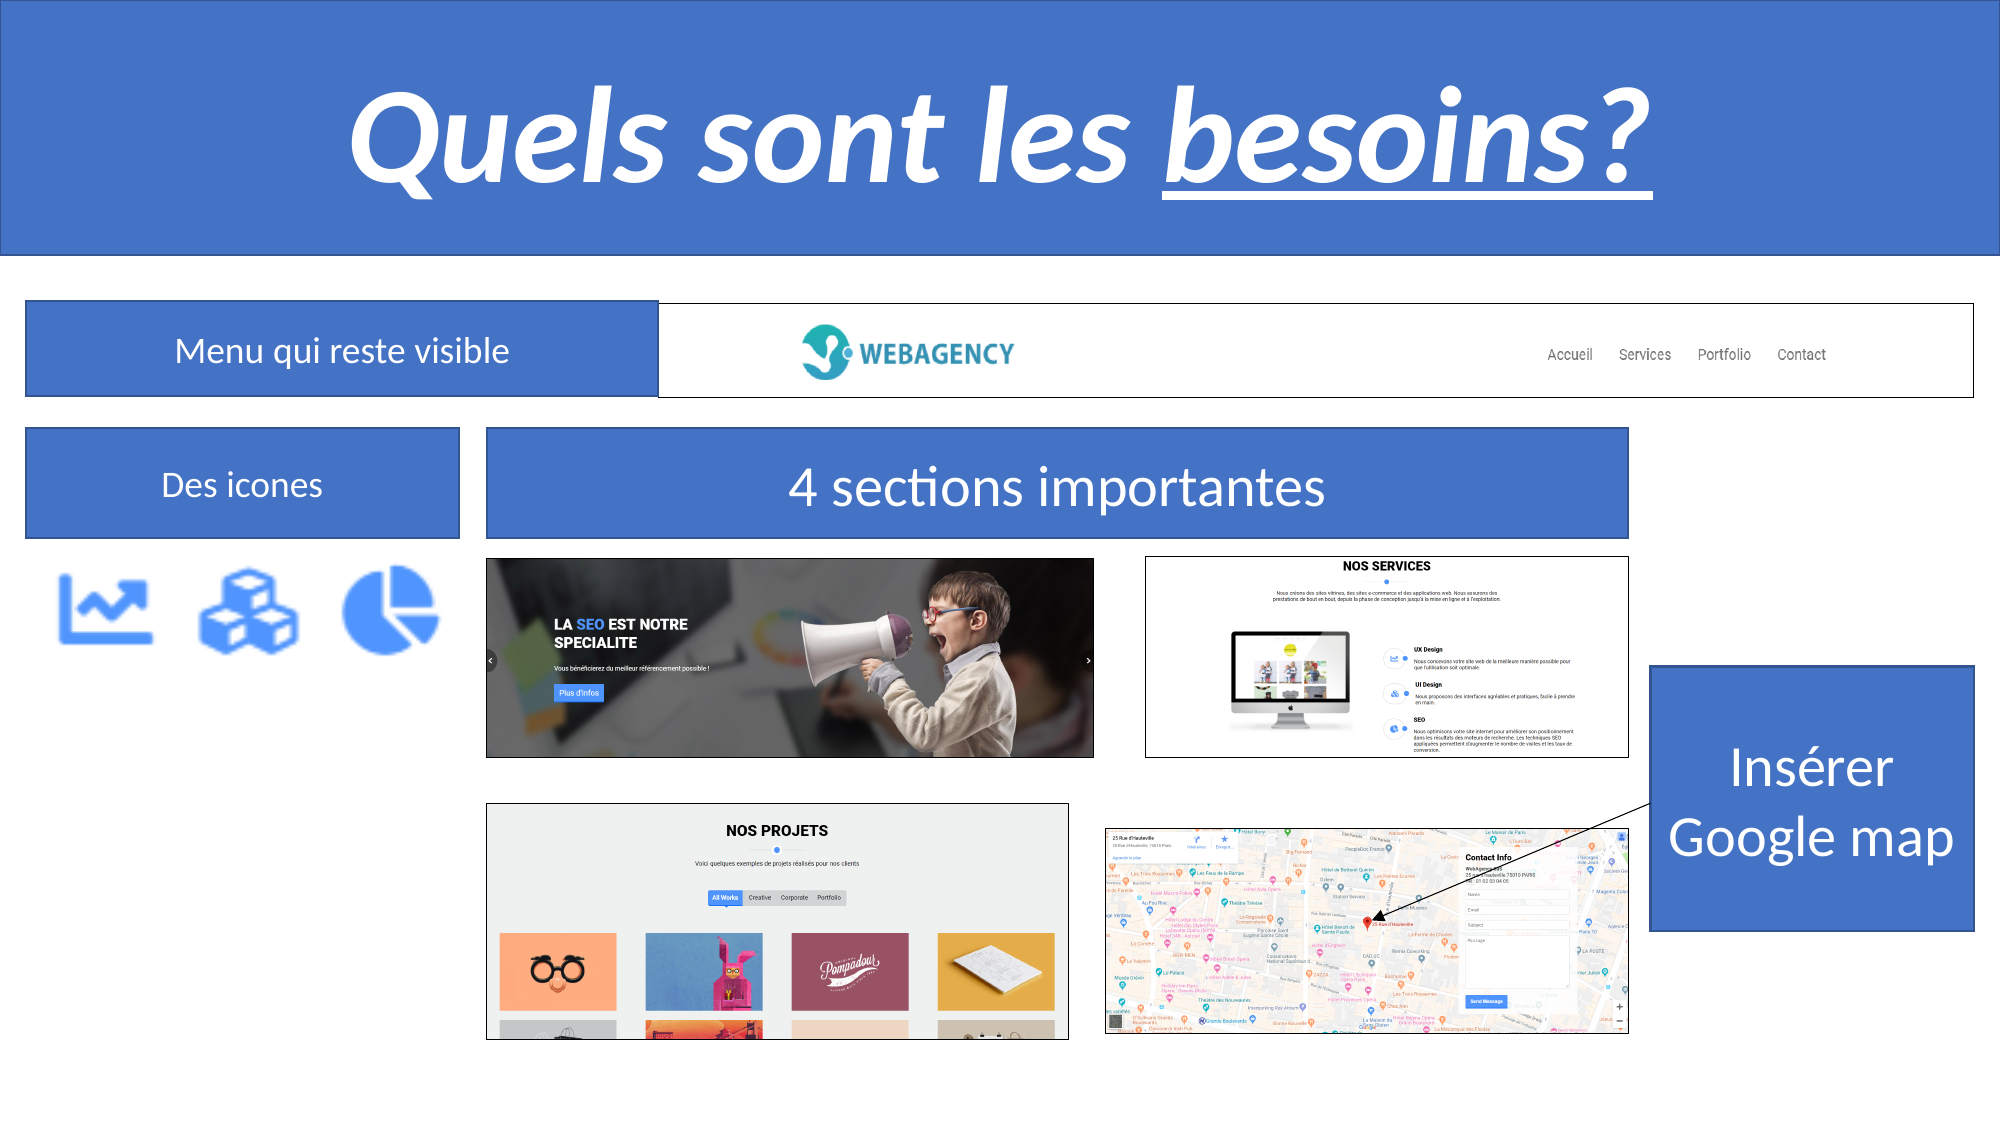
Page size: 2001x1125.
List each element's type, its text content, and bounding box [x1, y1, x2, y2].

picture [1105, 828, 1629, 1033]
text_box Menu qui reste visible [25, 300, 659, 397]
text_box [1371, 803, 1651, 921]
text_box Des icones [25, 427, 460, 539]
picture [193, 551, 310, 672]
text_box Quels sont les besoins? [0, 0, 2000, 256]
picture [486, 803, 1068, 1039]
picture [1144, 556, 1629, 758]
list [658, 303, 1974, 398]
text_box 4 sections importantes [486, 427, 1629, 539]
picture [337, 542, 454, 680]
picture [48, 556, 166, 667]
text_box Insérer Google map [1649, 665, 1975, 932]
picture [486, 558, 1093, 758]
